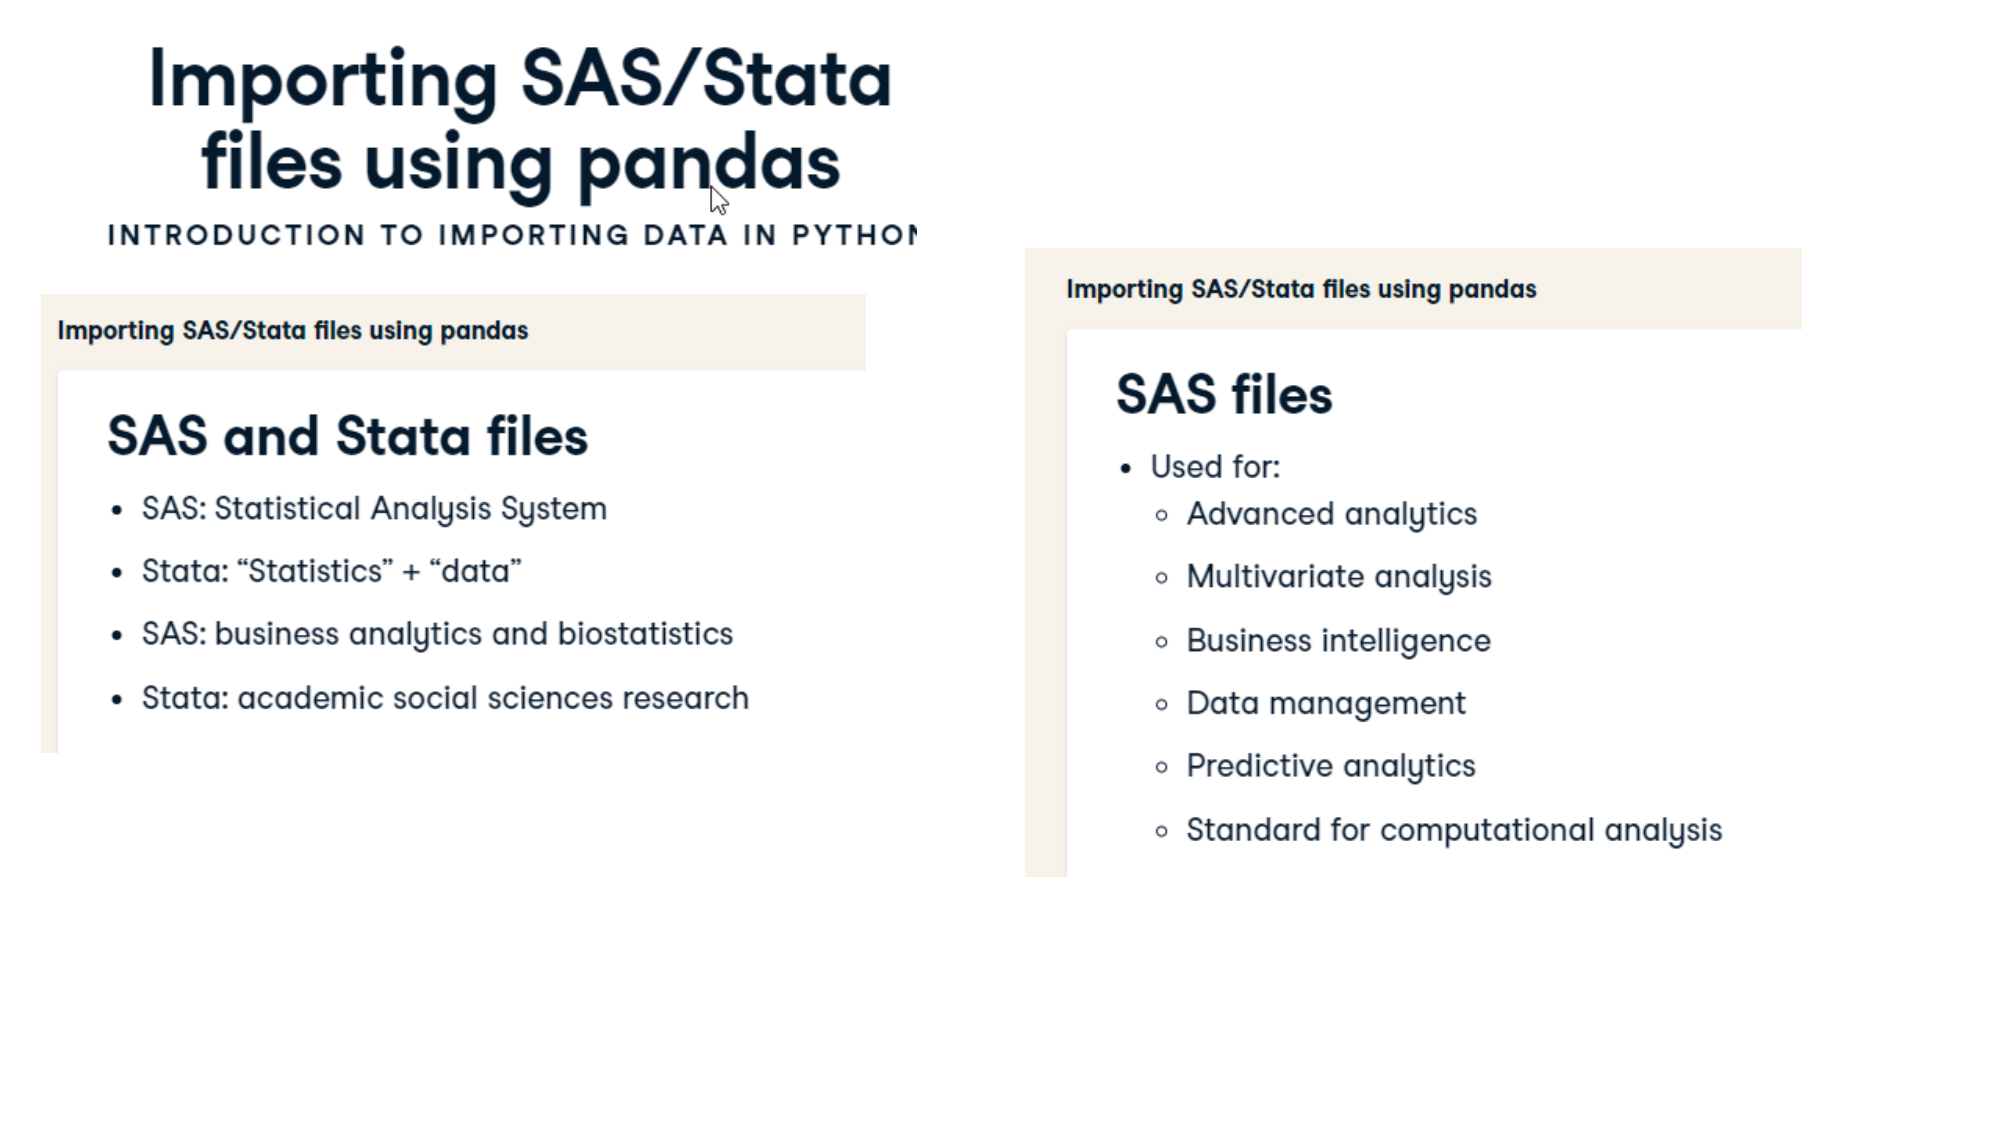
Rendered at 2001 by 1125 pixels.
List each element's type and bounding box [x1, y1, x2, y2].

picture [71, 0, 917, 265]
picture [41, 294, 866, 753]
picture [1025, 248, 1802, 877]
